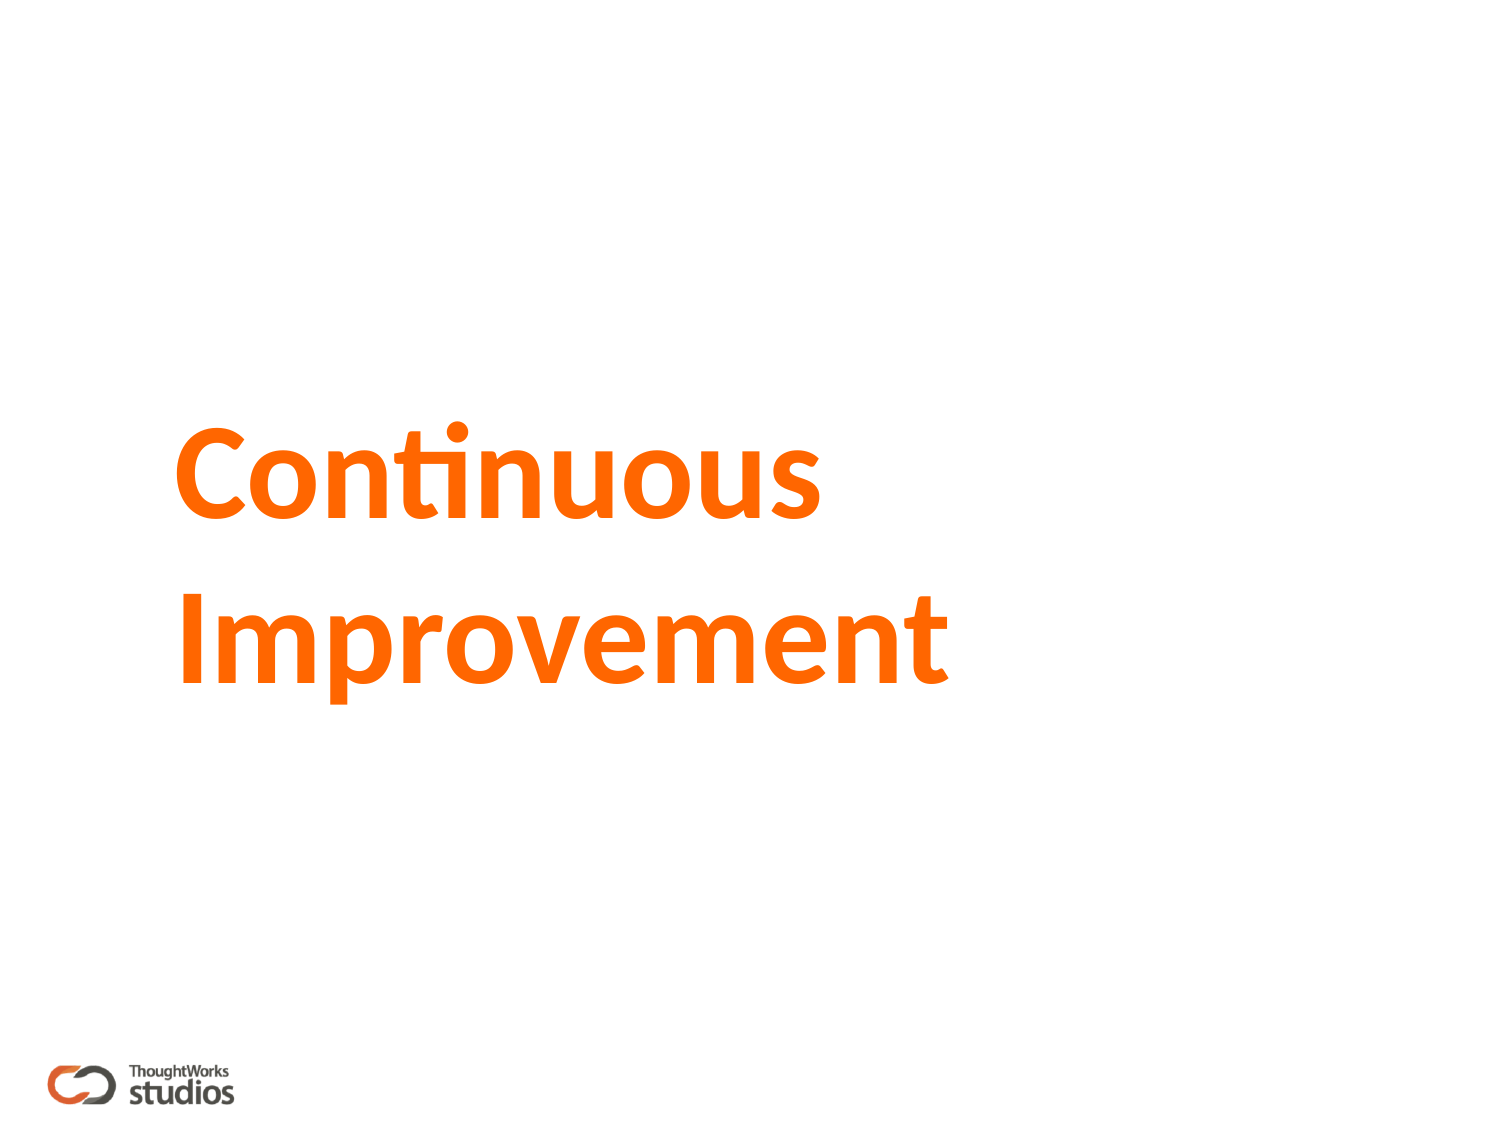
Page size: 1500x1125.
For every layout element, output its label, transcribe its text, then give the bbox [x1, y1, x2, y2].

picture [46, 1063, 235, 1105]
text_box Continuous Improvement [159, 373, 1424, 884]
